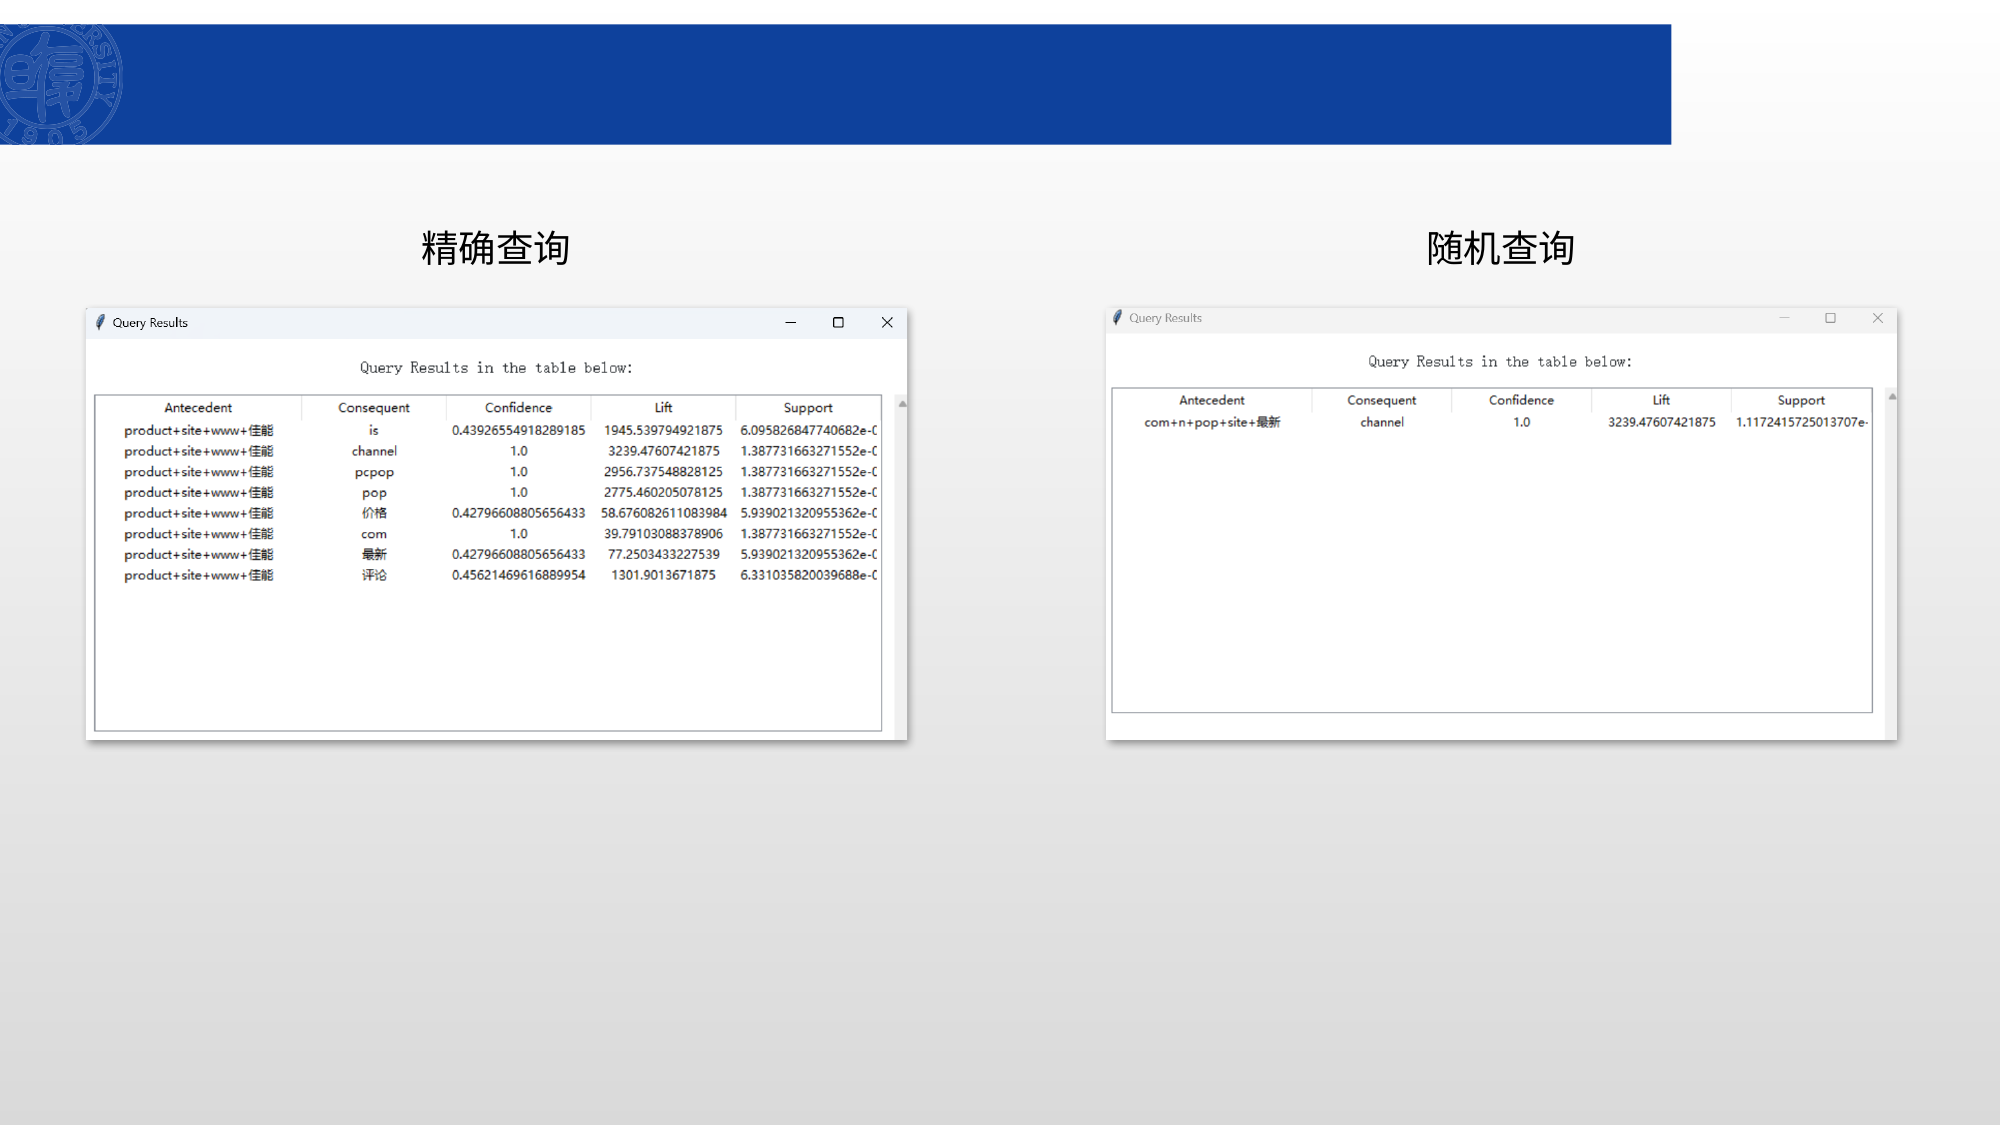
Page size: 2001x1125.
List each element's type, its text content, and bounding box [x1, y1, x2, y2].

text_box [0, 24, 1672, 145]
text_box 精确查询 [406, 217, 587, 278]
picture [1106, 308, 1897, 740]
picture [85, 308, 908, 740]
text_box 随机查询 [1411, 217, 1592, 278]
